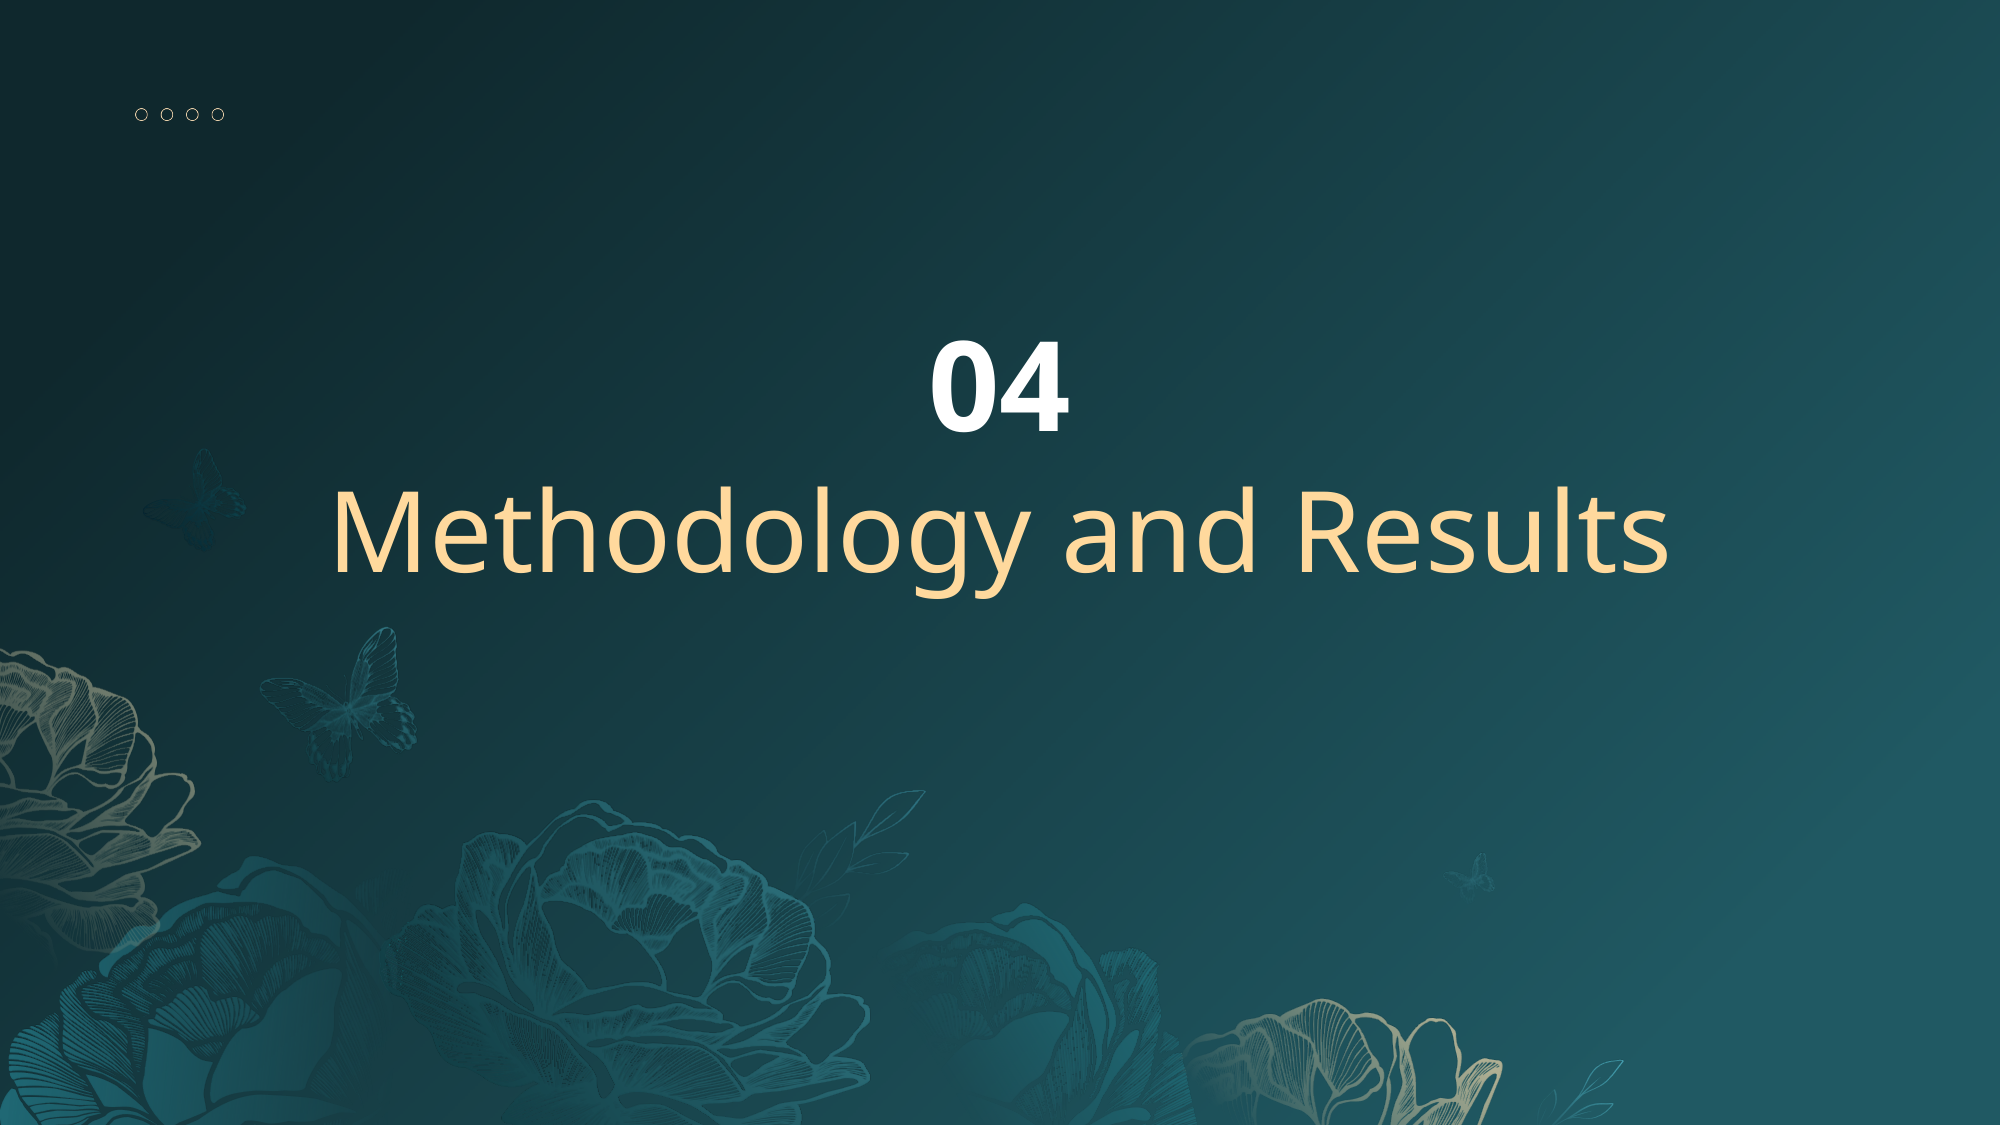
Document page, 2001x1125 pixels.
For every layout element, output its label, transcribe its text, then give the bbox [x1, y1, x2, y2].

title Methodology and Results [250, 459, 1751, 595]
list 04 [249, 258, 1750, 460]
picture [0, 0, 2000, 1125]
